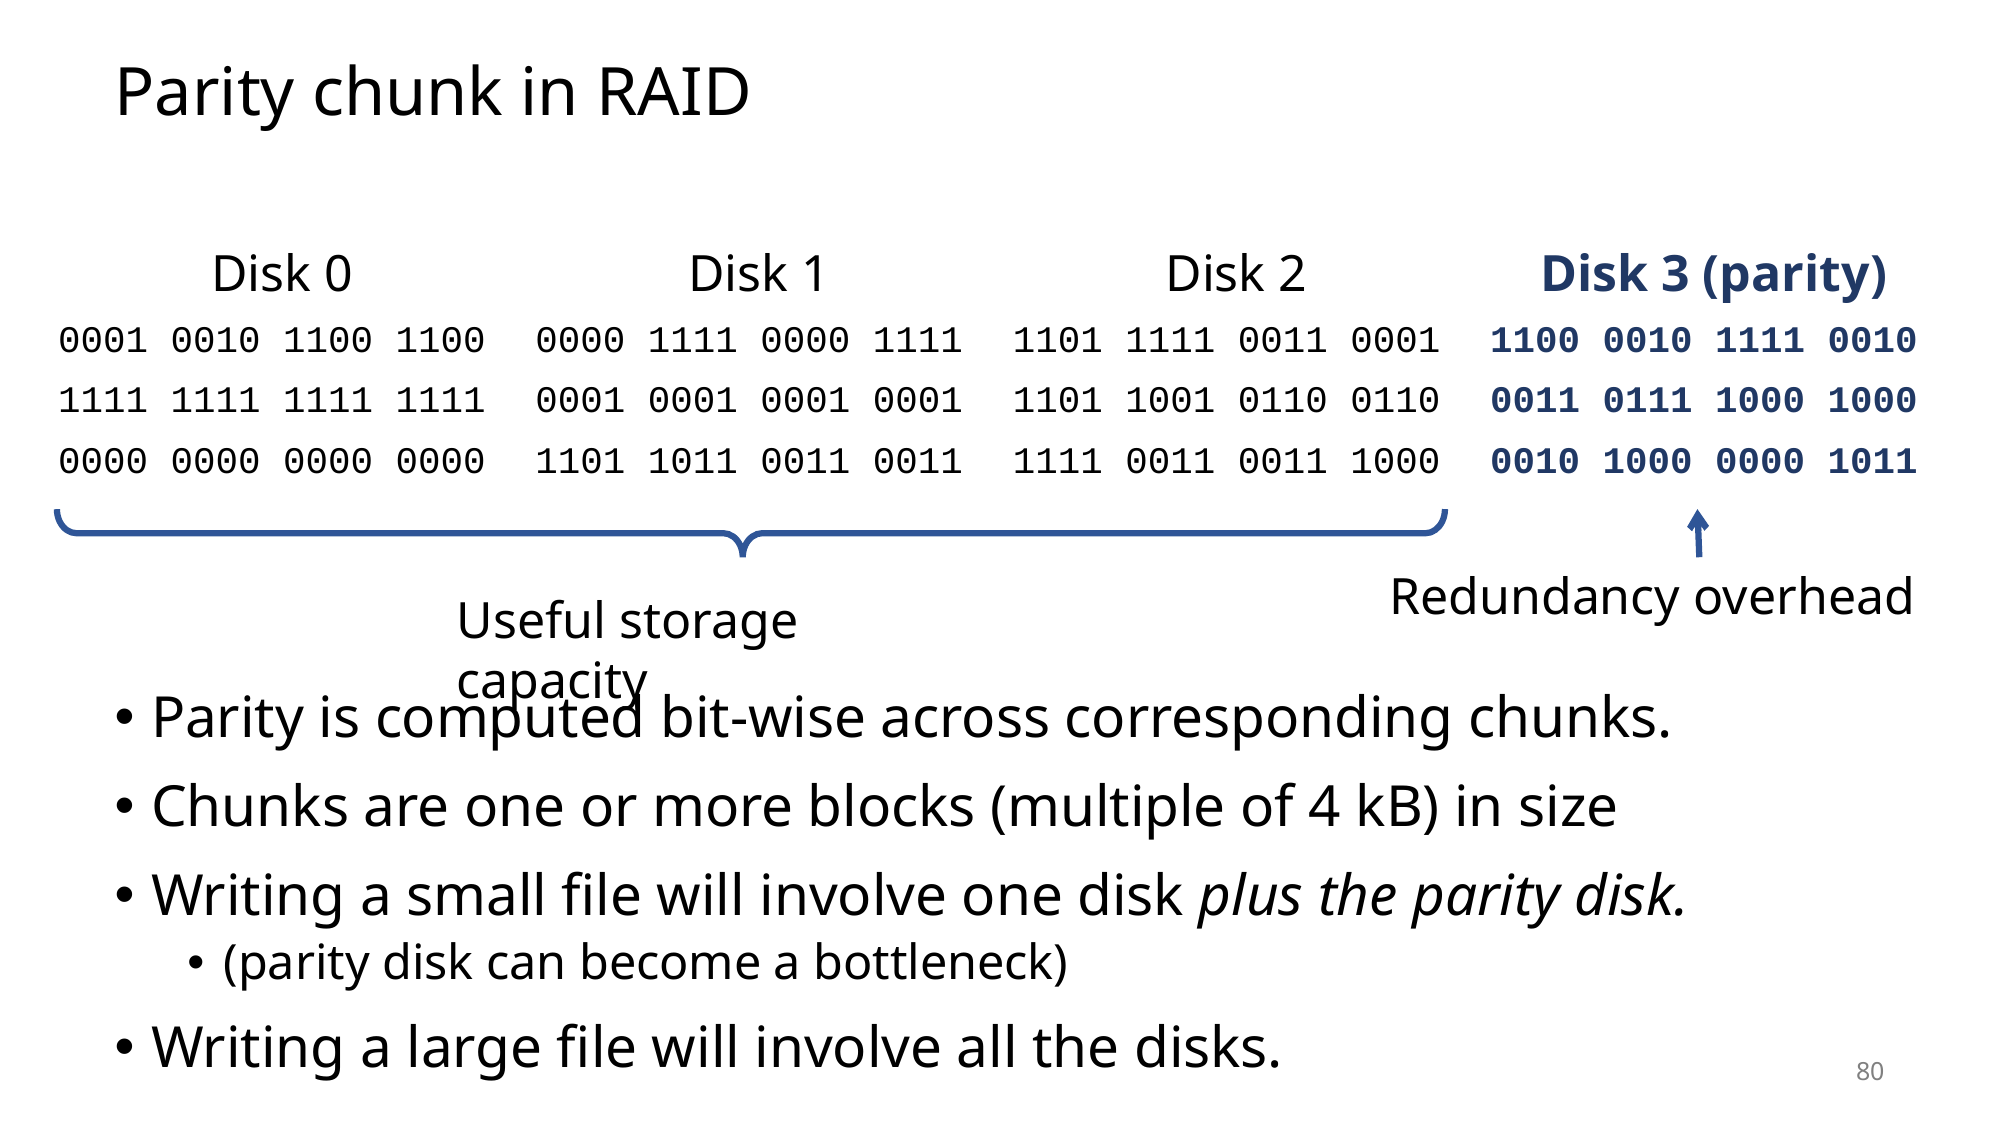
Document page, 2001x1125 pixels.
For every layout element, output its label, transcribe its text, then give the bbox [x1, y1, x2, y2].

table_cell 1101 1001 0110 0110 [998, 374, 1475, 435]
text_box Useful storage capacity [441, 581, 1000, 716]
table_header Disk 2 [998, 230, 1475, 313]
table_cell 1100 0010 1111 0010 [1475, 313, 1953, 374]
table_cell 0000 1111 0000 1111 [521, 313, 998, 374]
table_cell 1111 1111 1111 1111 [43, 374, 521, 435]
table_header Disk 0 [43, 230, 521, 313]
table_cell 0011 0111 1000 1000 [1475, 374, 1953, 435]
table_header Disk 3 (parity) [1475, 230, 1953, 313]
title Parity chunk in RAID [99, 37, 1900, 150]
table_cell 1101 1111 0011 0001 [998, 313, 1475, 374]
table_cell 0001 0010 1100 1100 [43, 313, 521, 374]
table_cell 1111 0011 0011 1000 [998, 435, 1475, 496]
table_cell 0010 1000 0000 1011 [1475, 435, 1953, 496]
list Parity is computed bit-wise across corresponding chunks. Chunks are one or more blocks (multiple of 4 kB) in size Writing a small file will involve one disk plus the parity disk. (parity disk can become a bottleneck) Writing a large file will involve all the disks. [99, 681, 1953, 1091]
table_header Disk 1 [521, 230, 998, 313]
table_cell 0001 0001 0001 0001 [521, 374, 998, 435]
table_cell 1101 1011 0011 0011 [521, 435, 998, 496]
table_cell 0000 0000 0000 0000 [43, 435, 521, 496]
slide_number 80 [1749, 1042, 1900, 1103]
text_box [56, 509, 1446, 558]
text_box Redundancy overhead [1372, 557, 1930, 632]
